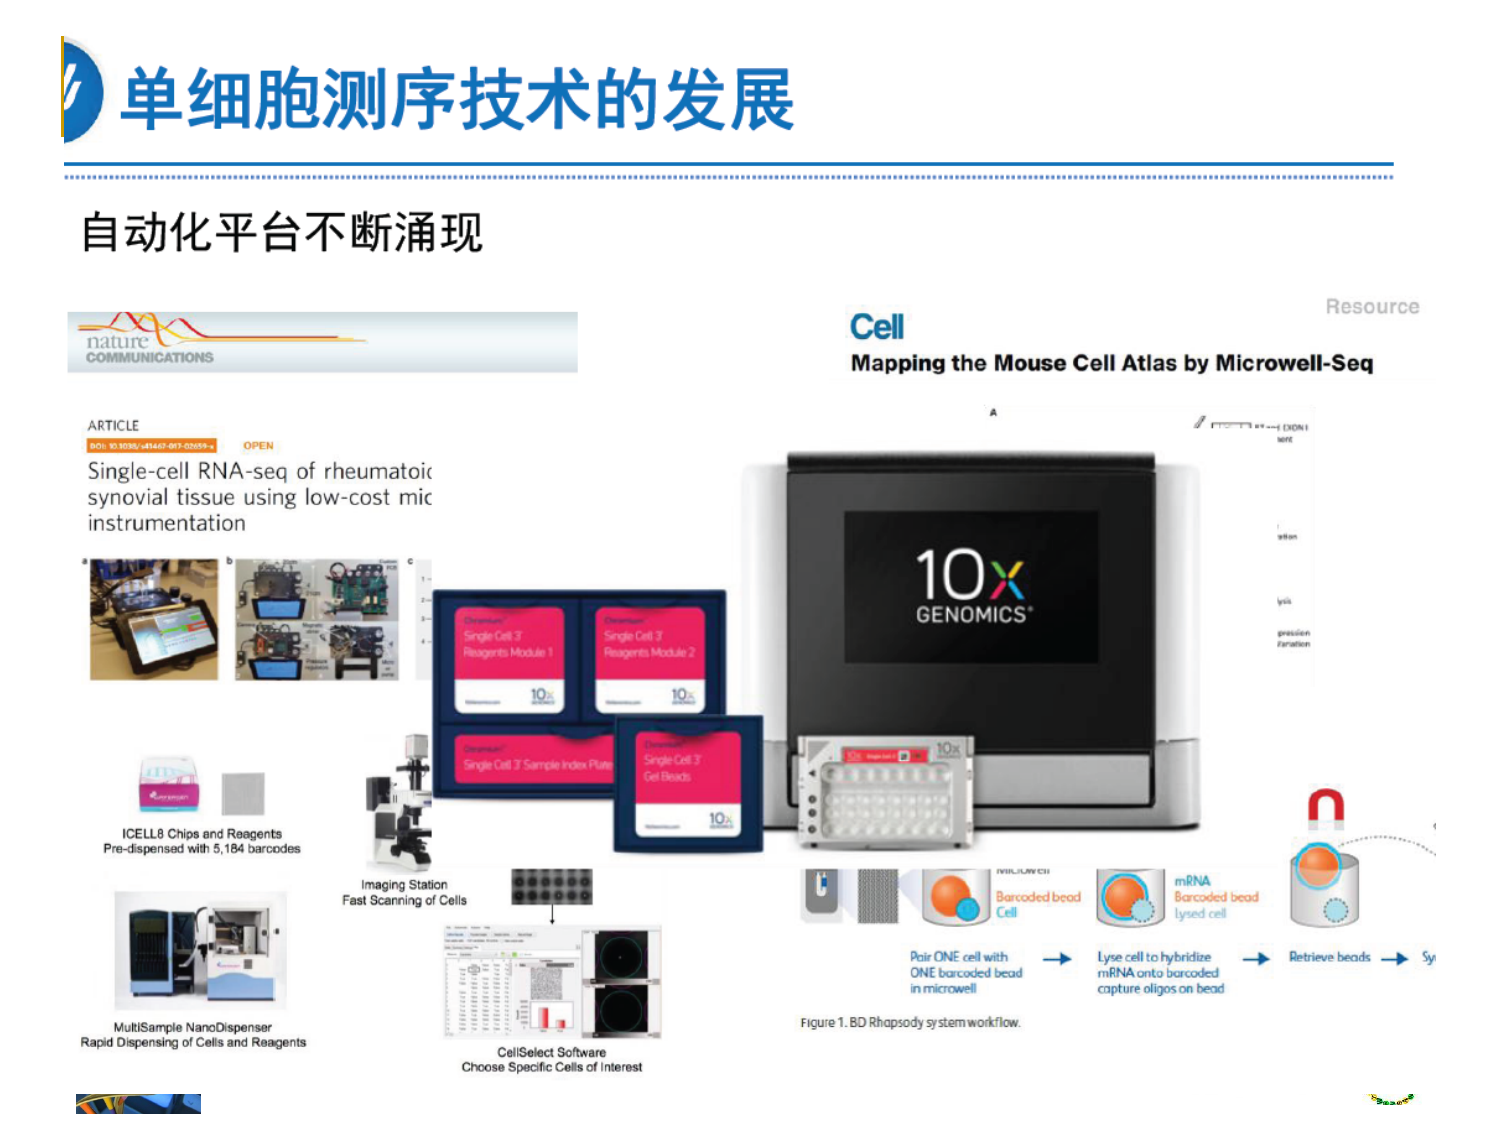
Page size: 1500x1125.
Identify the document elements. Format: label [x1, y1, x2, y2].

picture [1189, 1100, 1424, 1105]
picture [64, 25, 1436, 1114]
